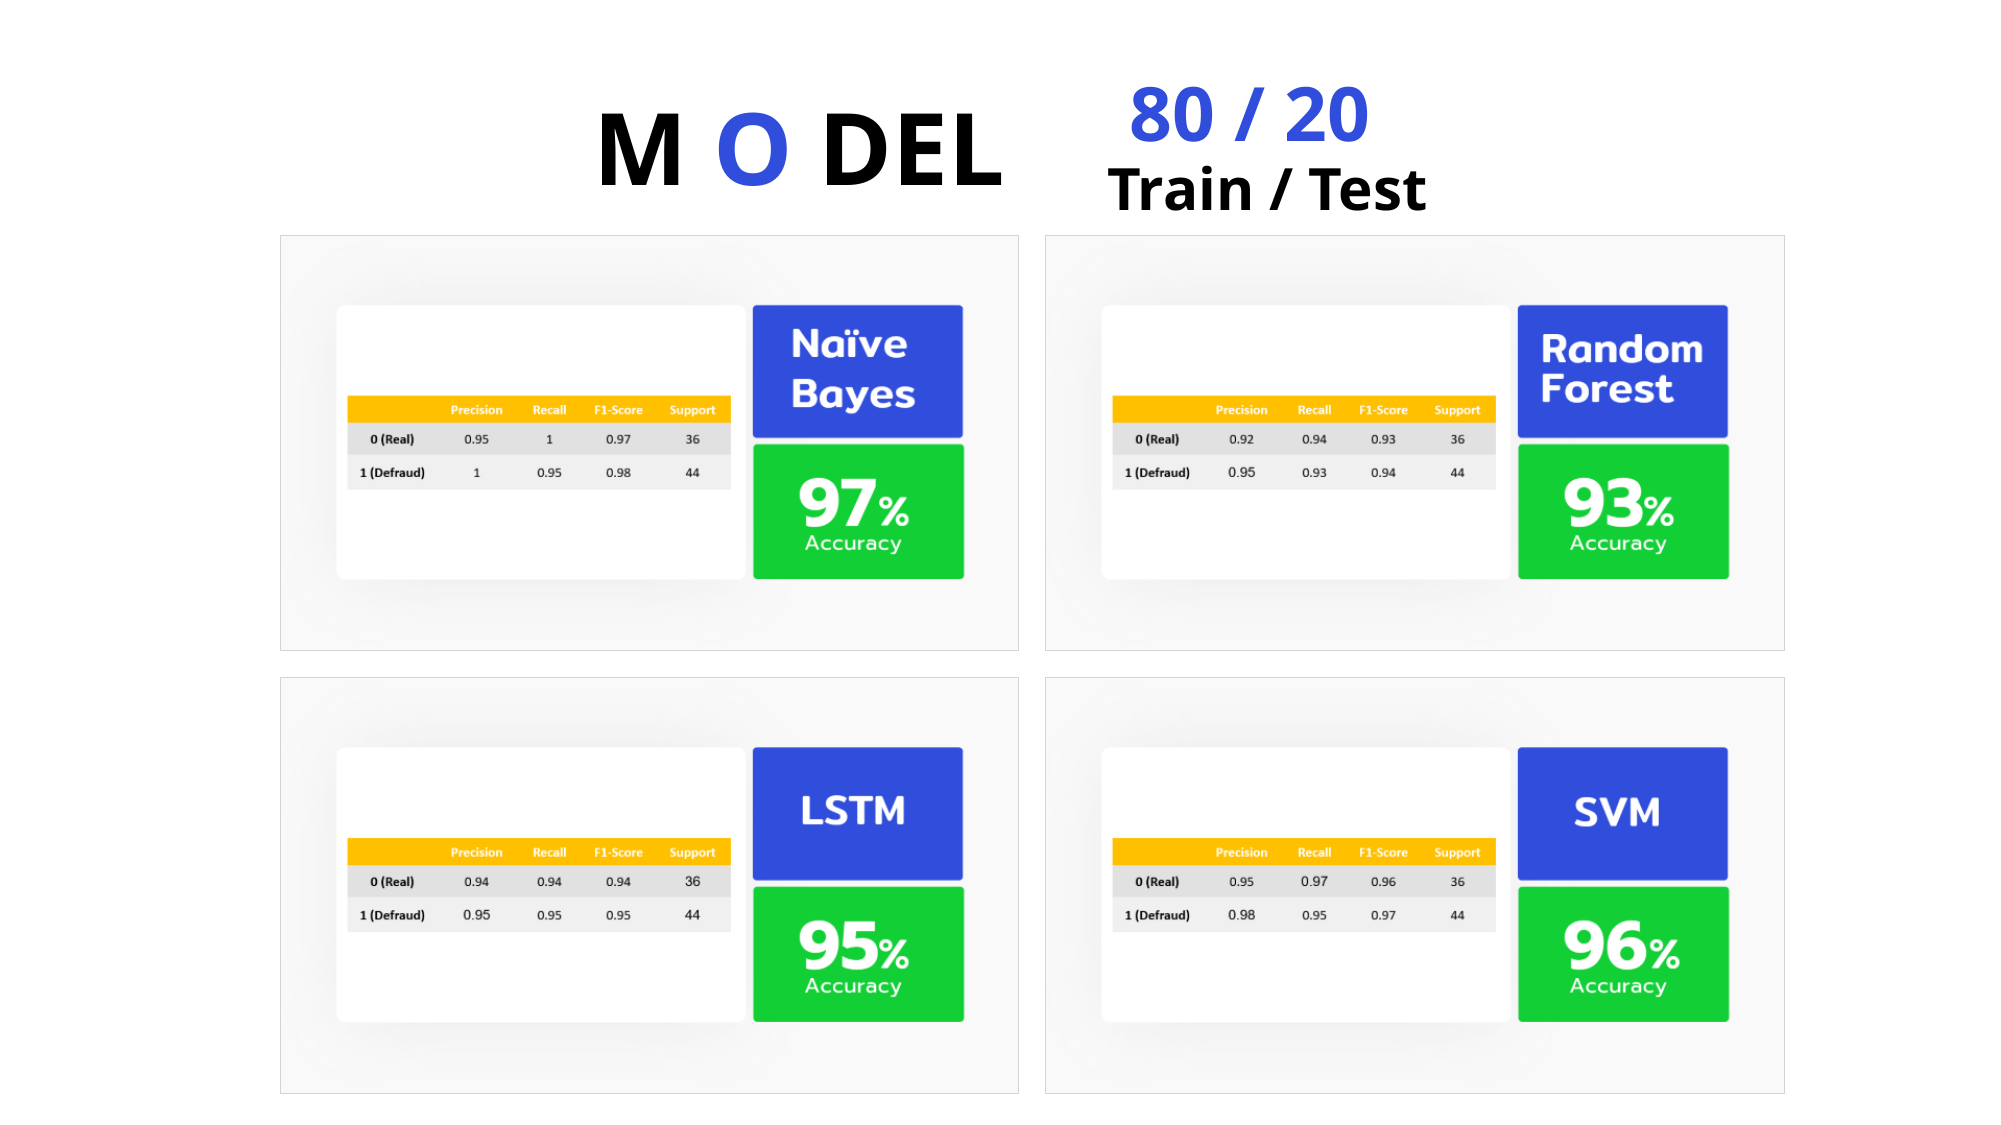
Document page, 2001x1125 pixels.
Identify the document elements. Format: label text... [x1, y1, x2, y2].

text_box Train / Test [1092, 144, 1703, 230]
picture [1046, 236, 1784, 650]
text_box M O DEL [578, 77, 1114, 213]
picture [281, 678, 1018, 1093]
text_box 80 / 20 [1114, 58, 1726, 164]
picture [1046, 678, 1784, 1093]
picture [281, 236, 1018, 650]
